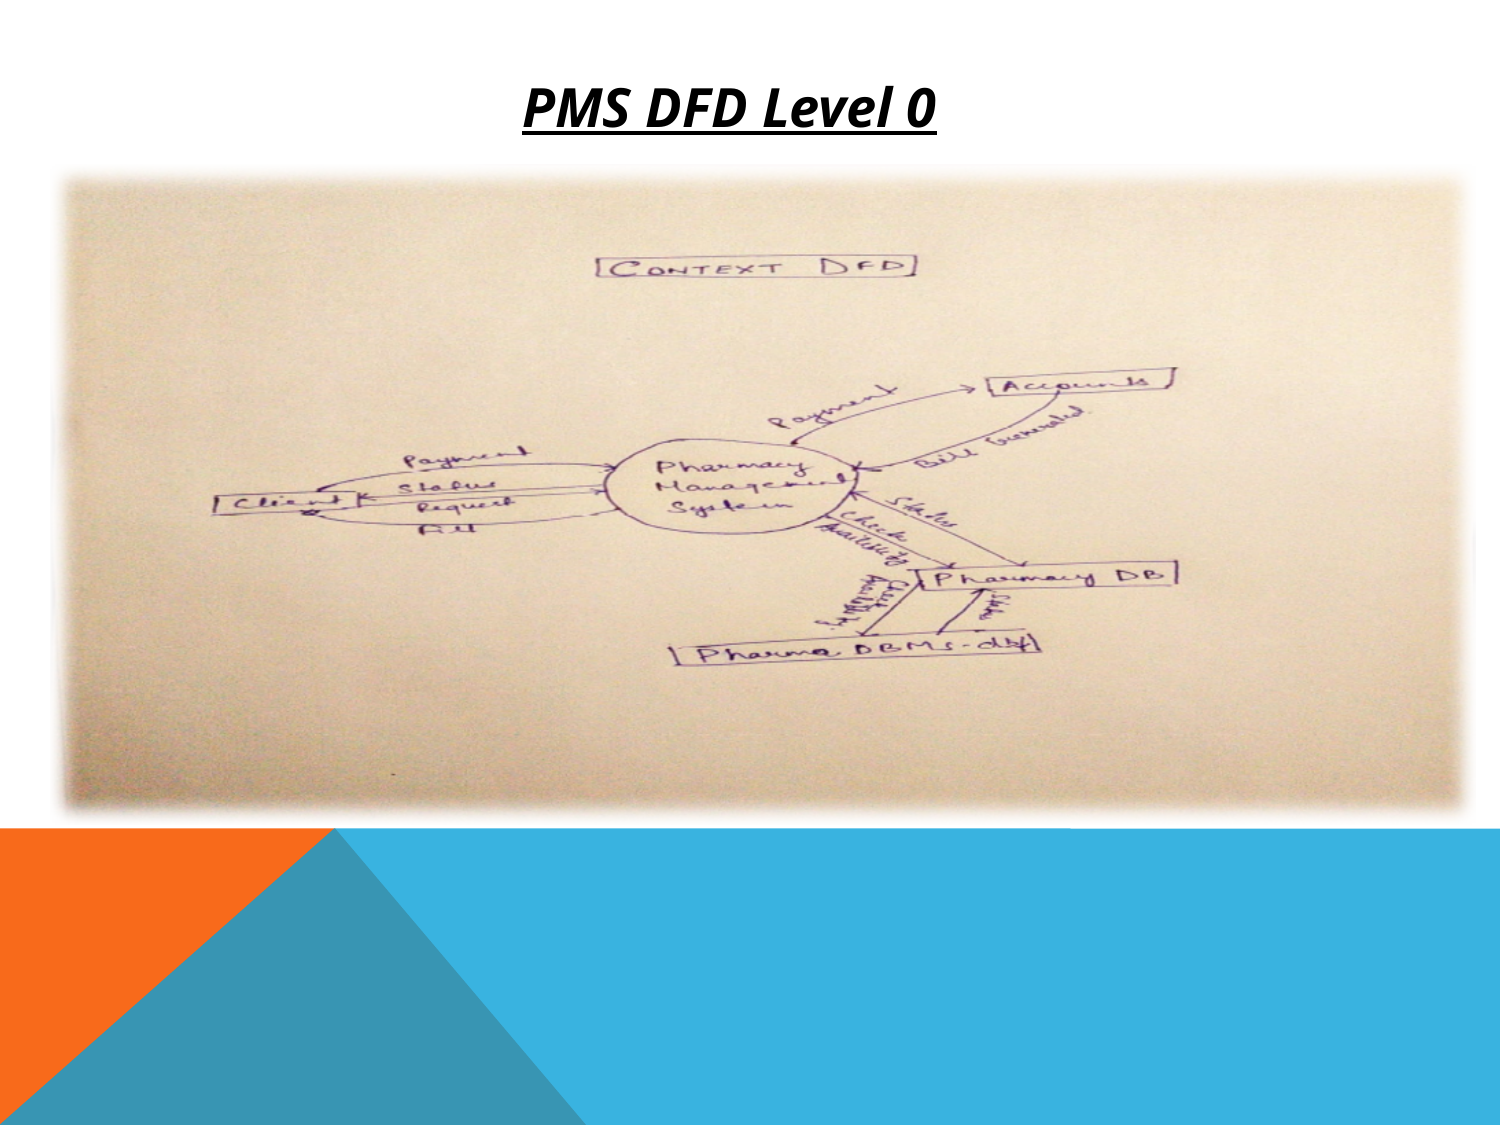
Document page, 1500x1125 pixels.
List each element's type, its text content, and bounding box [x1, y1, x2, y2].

text_box PMS DFD Level 0 [199, 70, 1258, 138]
picture [49, 164, 1476, 826]
